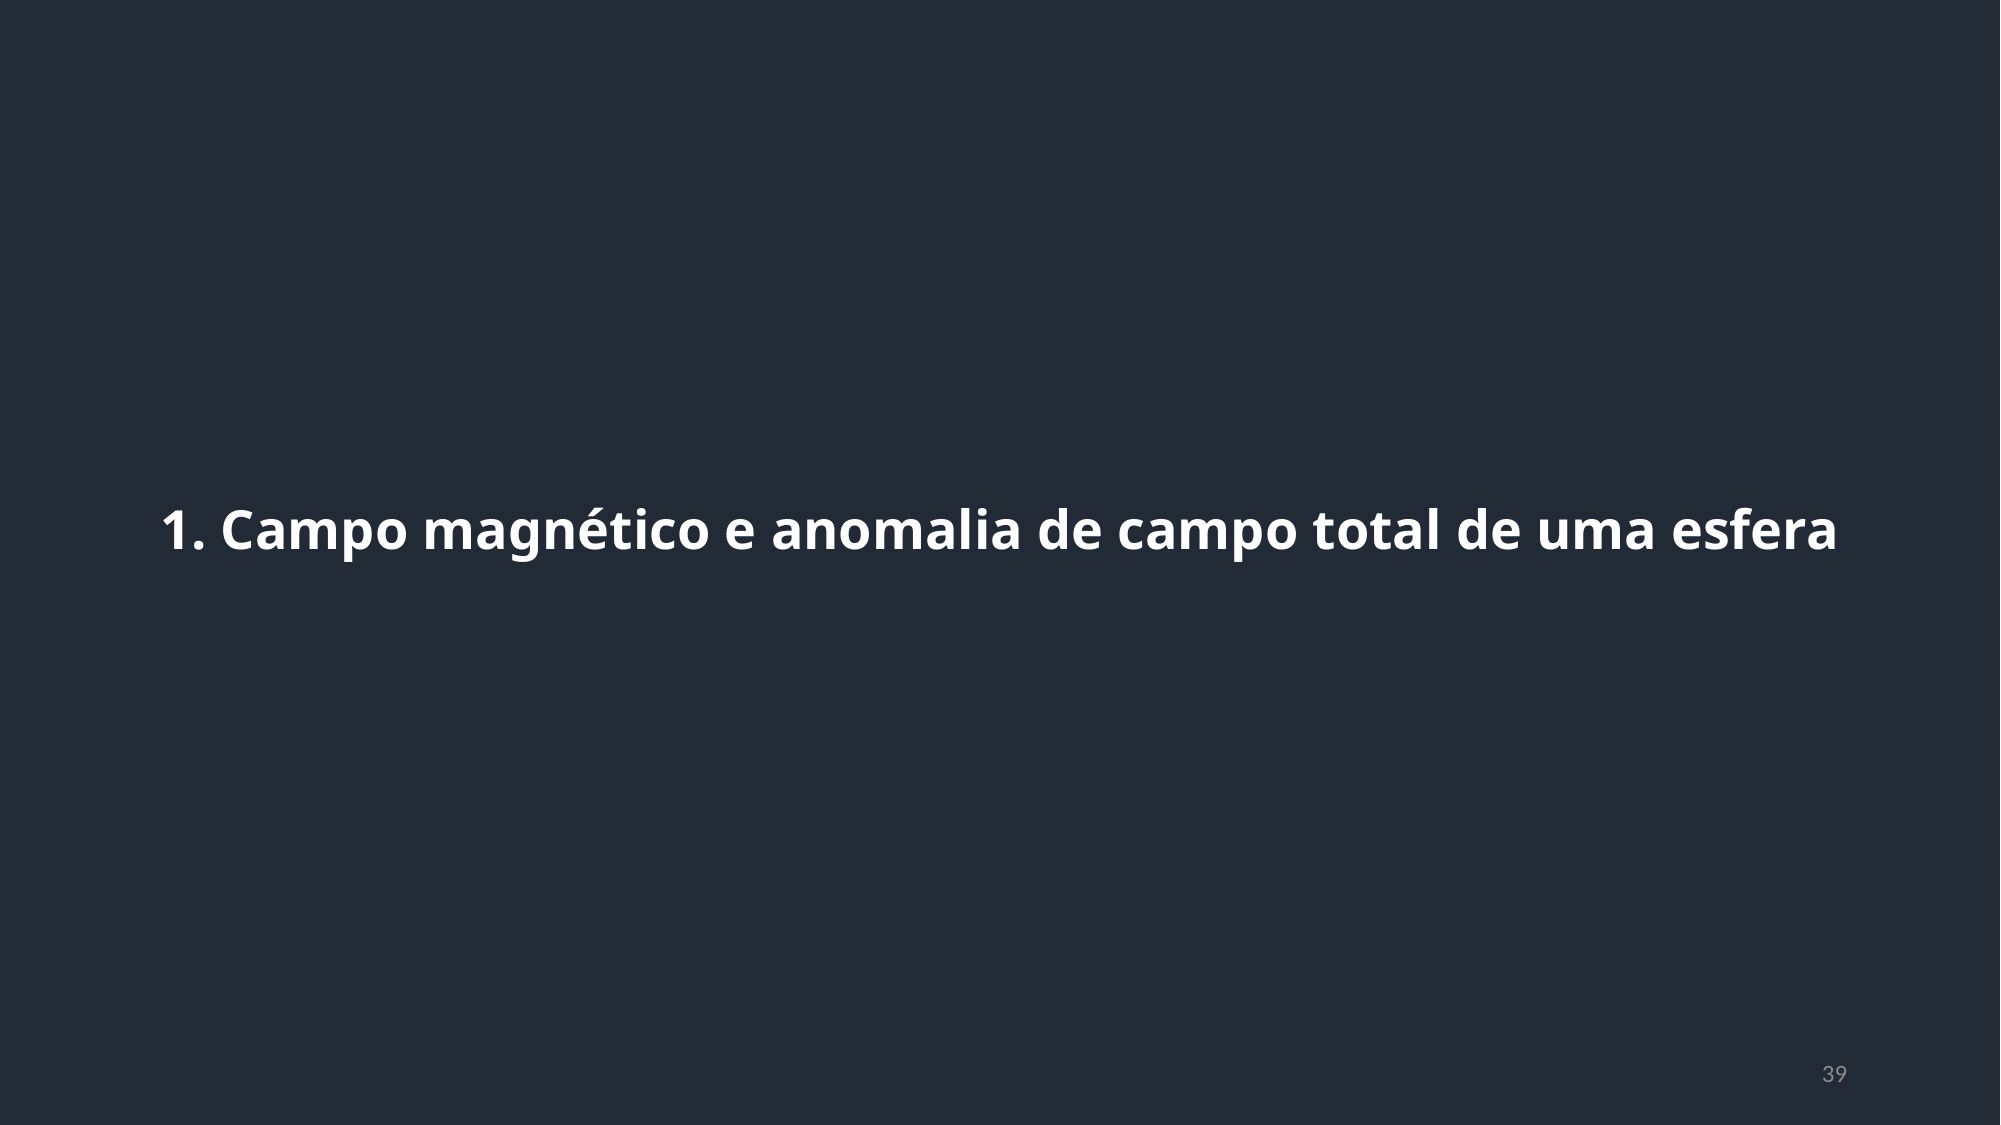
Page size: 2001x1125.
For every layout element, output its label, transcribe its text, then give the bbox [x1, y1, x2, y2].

slide_number 39 [1412, 1042, 1863, 1103]
text_box 1. Campo magnético e anomalia de campo total de uma esfera [31, 495, 1969, 603]
